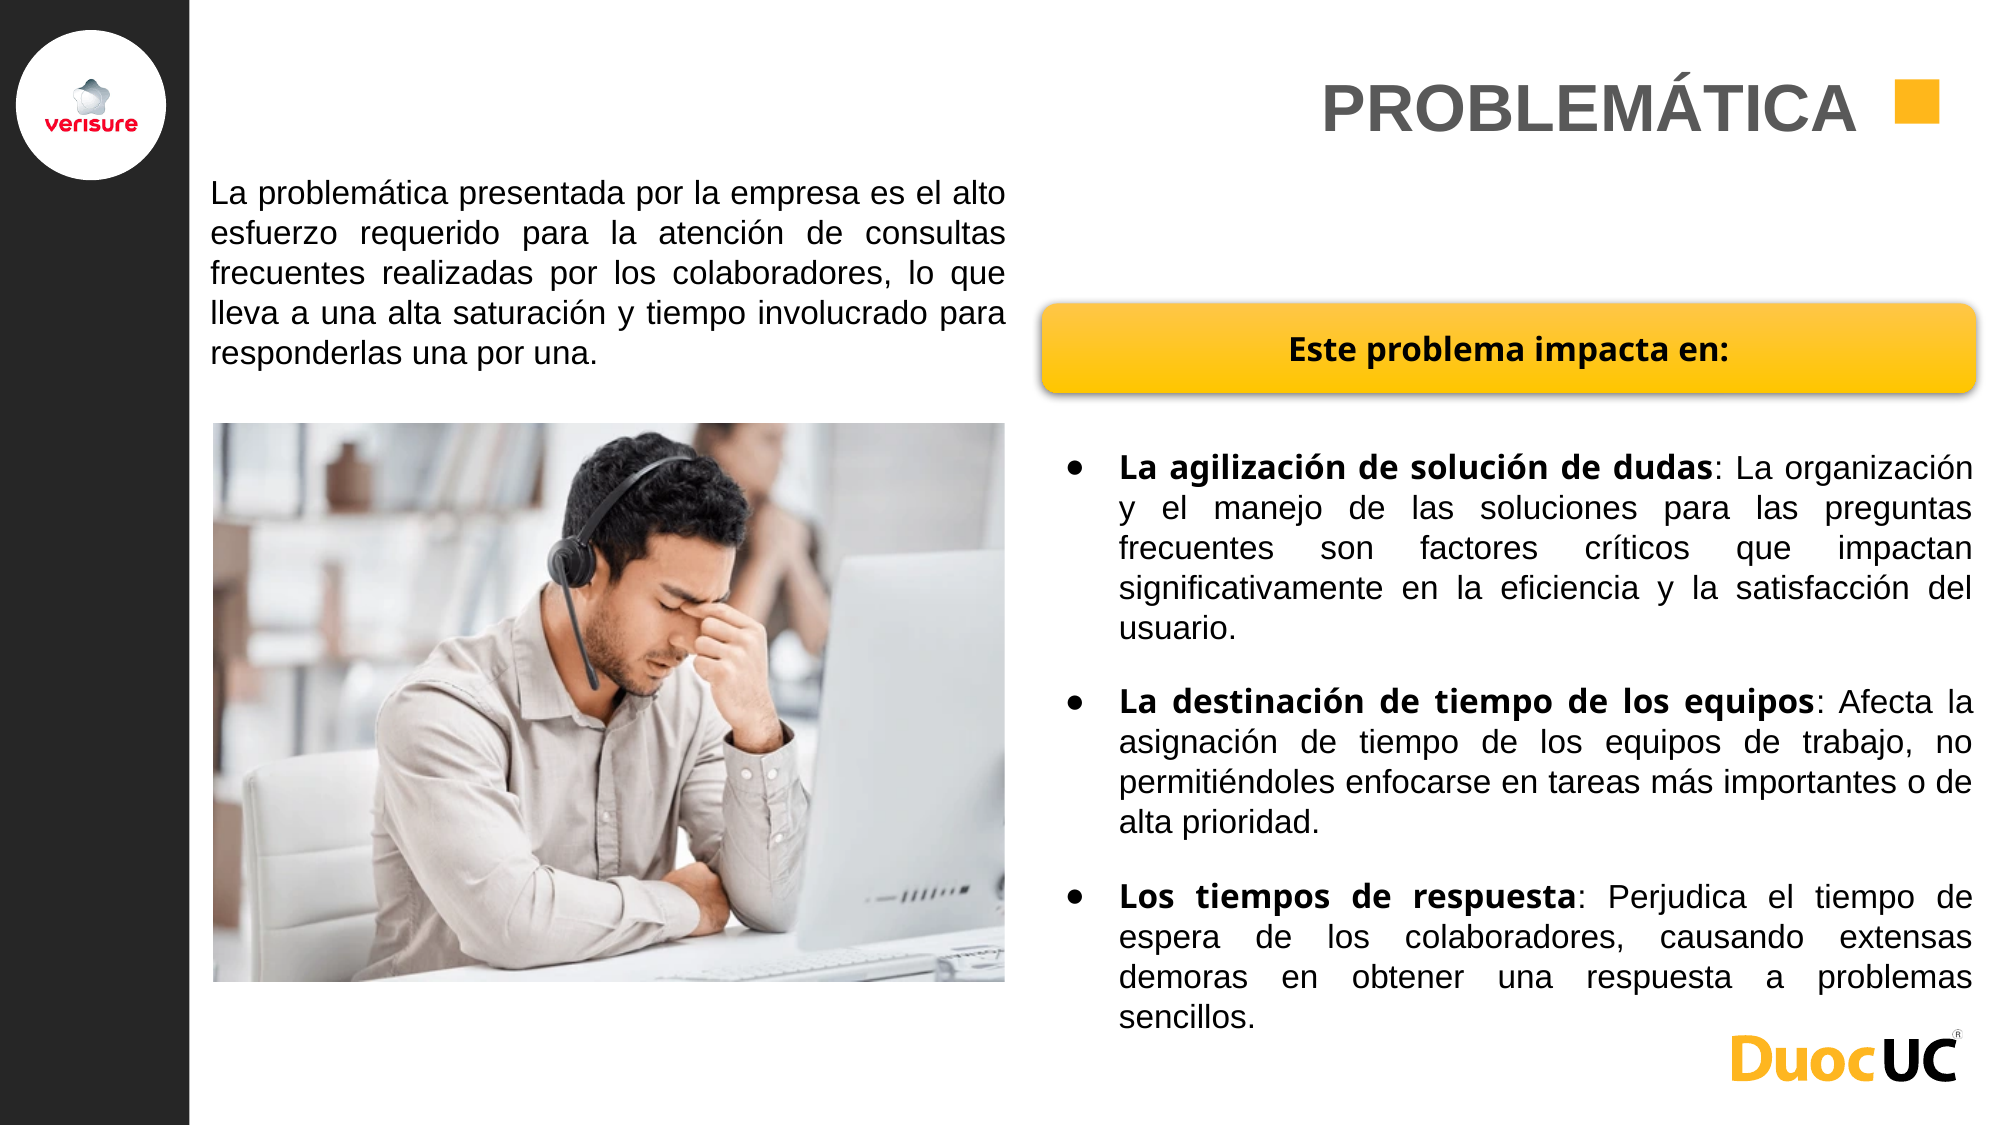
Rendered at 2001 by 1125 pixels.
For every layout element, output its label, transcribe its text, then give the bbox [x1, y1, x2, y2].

text_box La problemática presentada por la empresa es el alto esfuerzo requerido para la atención de consultas frecuentes realizadas por los colaboradores, lo que lleva a una alta saturación y tiempo involucrado para responderlas una por una. [195, 163, 1023, 379]
list PROBLEMÁTICA [1068, 66, 1875, 144]
picture [15, 29, 167, 181]
picture [1952, 1029, 1963, 1039]
text_box La agilización de solución de dudas: La organización y el manejo de las soluciones para las preguntas frecuentes son factores críticos que impactan significativamente en la eficiencia y la satisfacción del usuario. La destinación de tiempo de los equipos: Afecta la asignación de tiempo de los equipos de trabajo, no permitiéndoles enfocarse en tareas más importantes o de alta prioridad. Los tiempos de respuesta: Perjudica el tiempo de espera de los colaboradores, causando extensas demoras en obtener una respuesta a problemas sencillos. [1028, 438, 1989, 966]
picture [212, 423, 1005, 982]
text_box Este problema impacta en: [1042, 303, 1976, 393]
